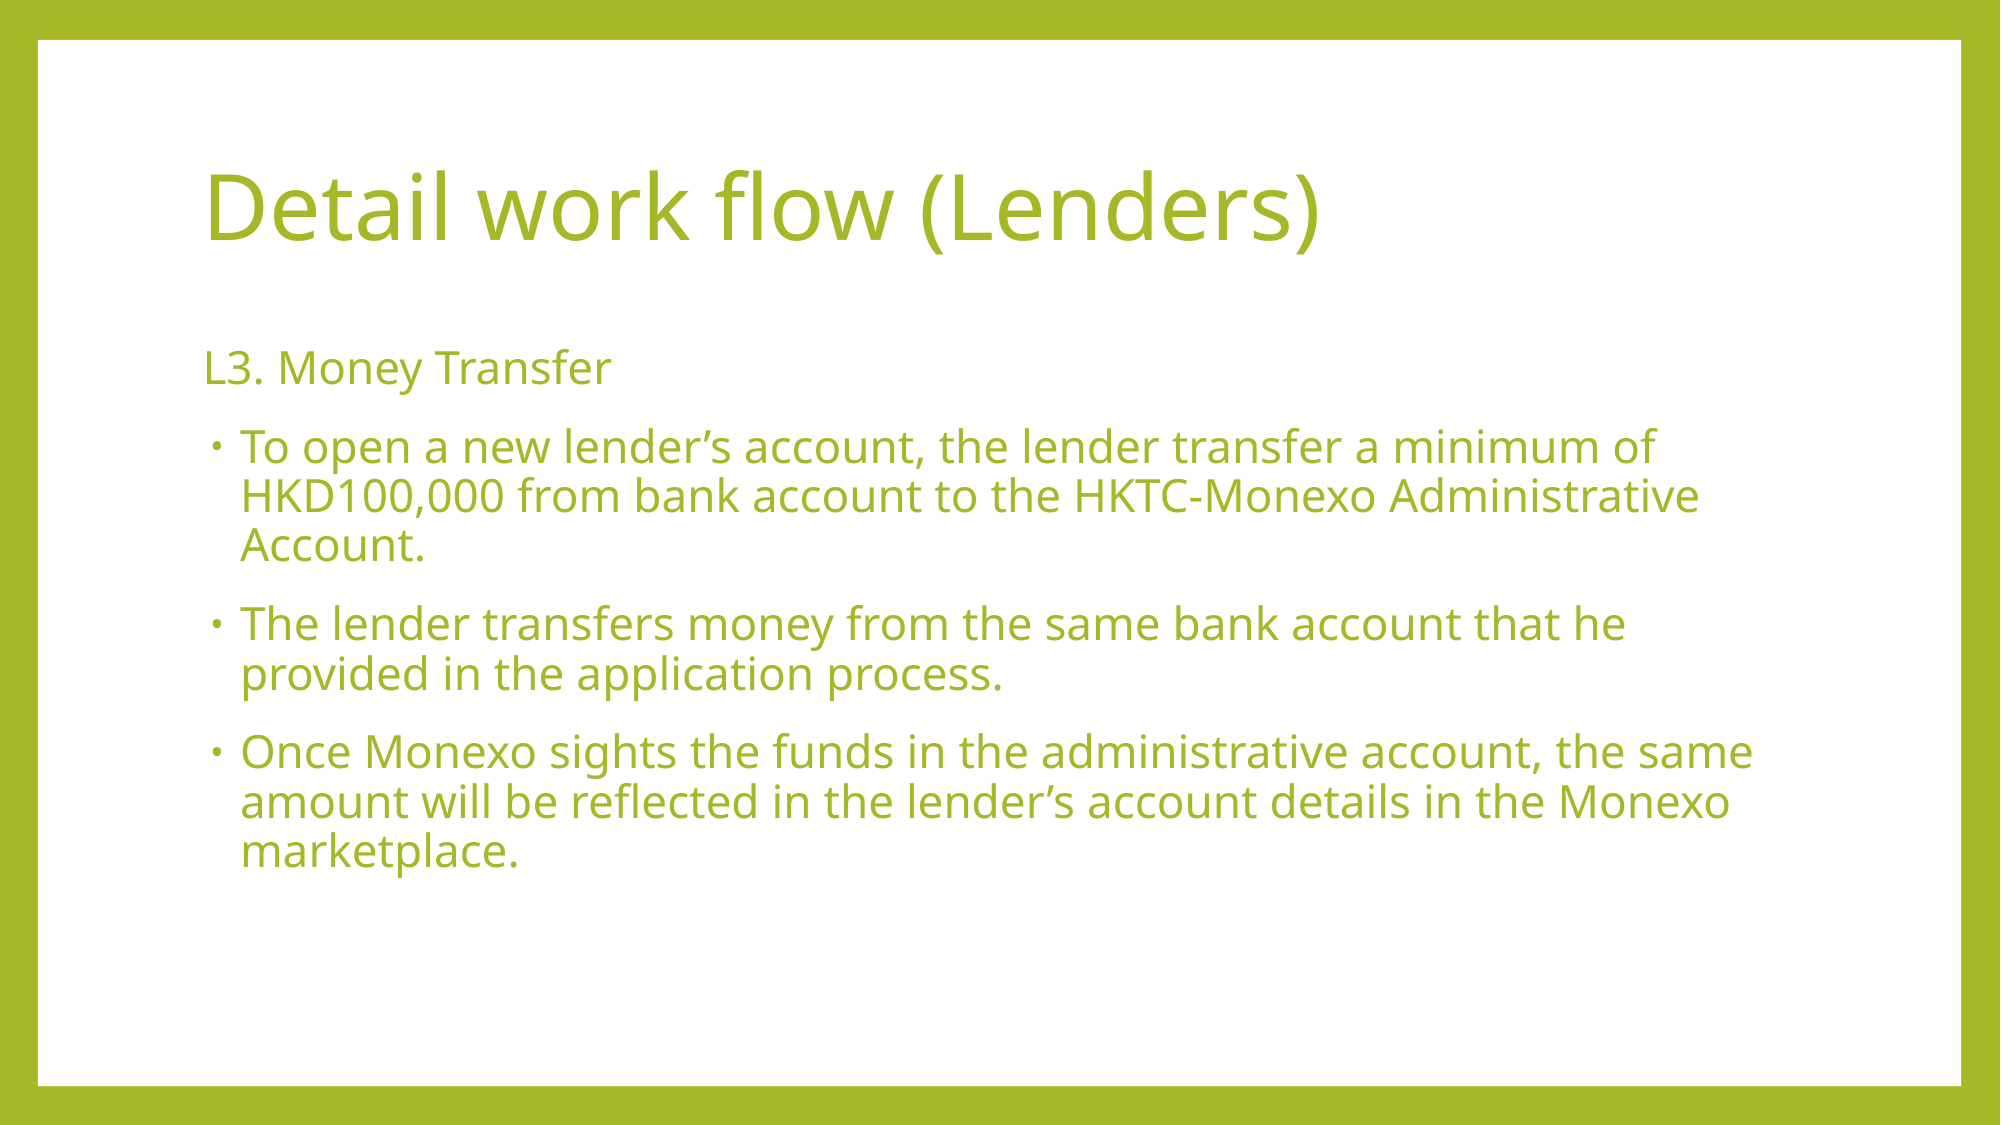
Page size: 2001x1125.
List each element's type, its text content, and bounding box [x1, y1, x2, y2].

list L3. Money Transfer To open a new lender’s account, the lender transfer a minimum of HKD100,000 from bank account to the HKTC-Monexo Administrative Account. The lender transfers money from the same bank account that he provided in the application process. Once Monexo sights the funds in the administrative account, the same amount will be reflected in the lender’s account details in the Monexo marketplace. [187, 337, 1808, 1000]
title Detail work flow (Lenders) [187, 99, 1808, 323]
